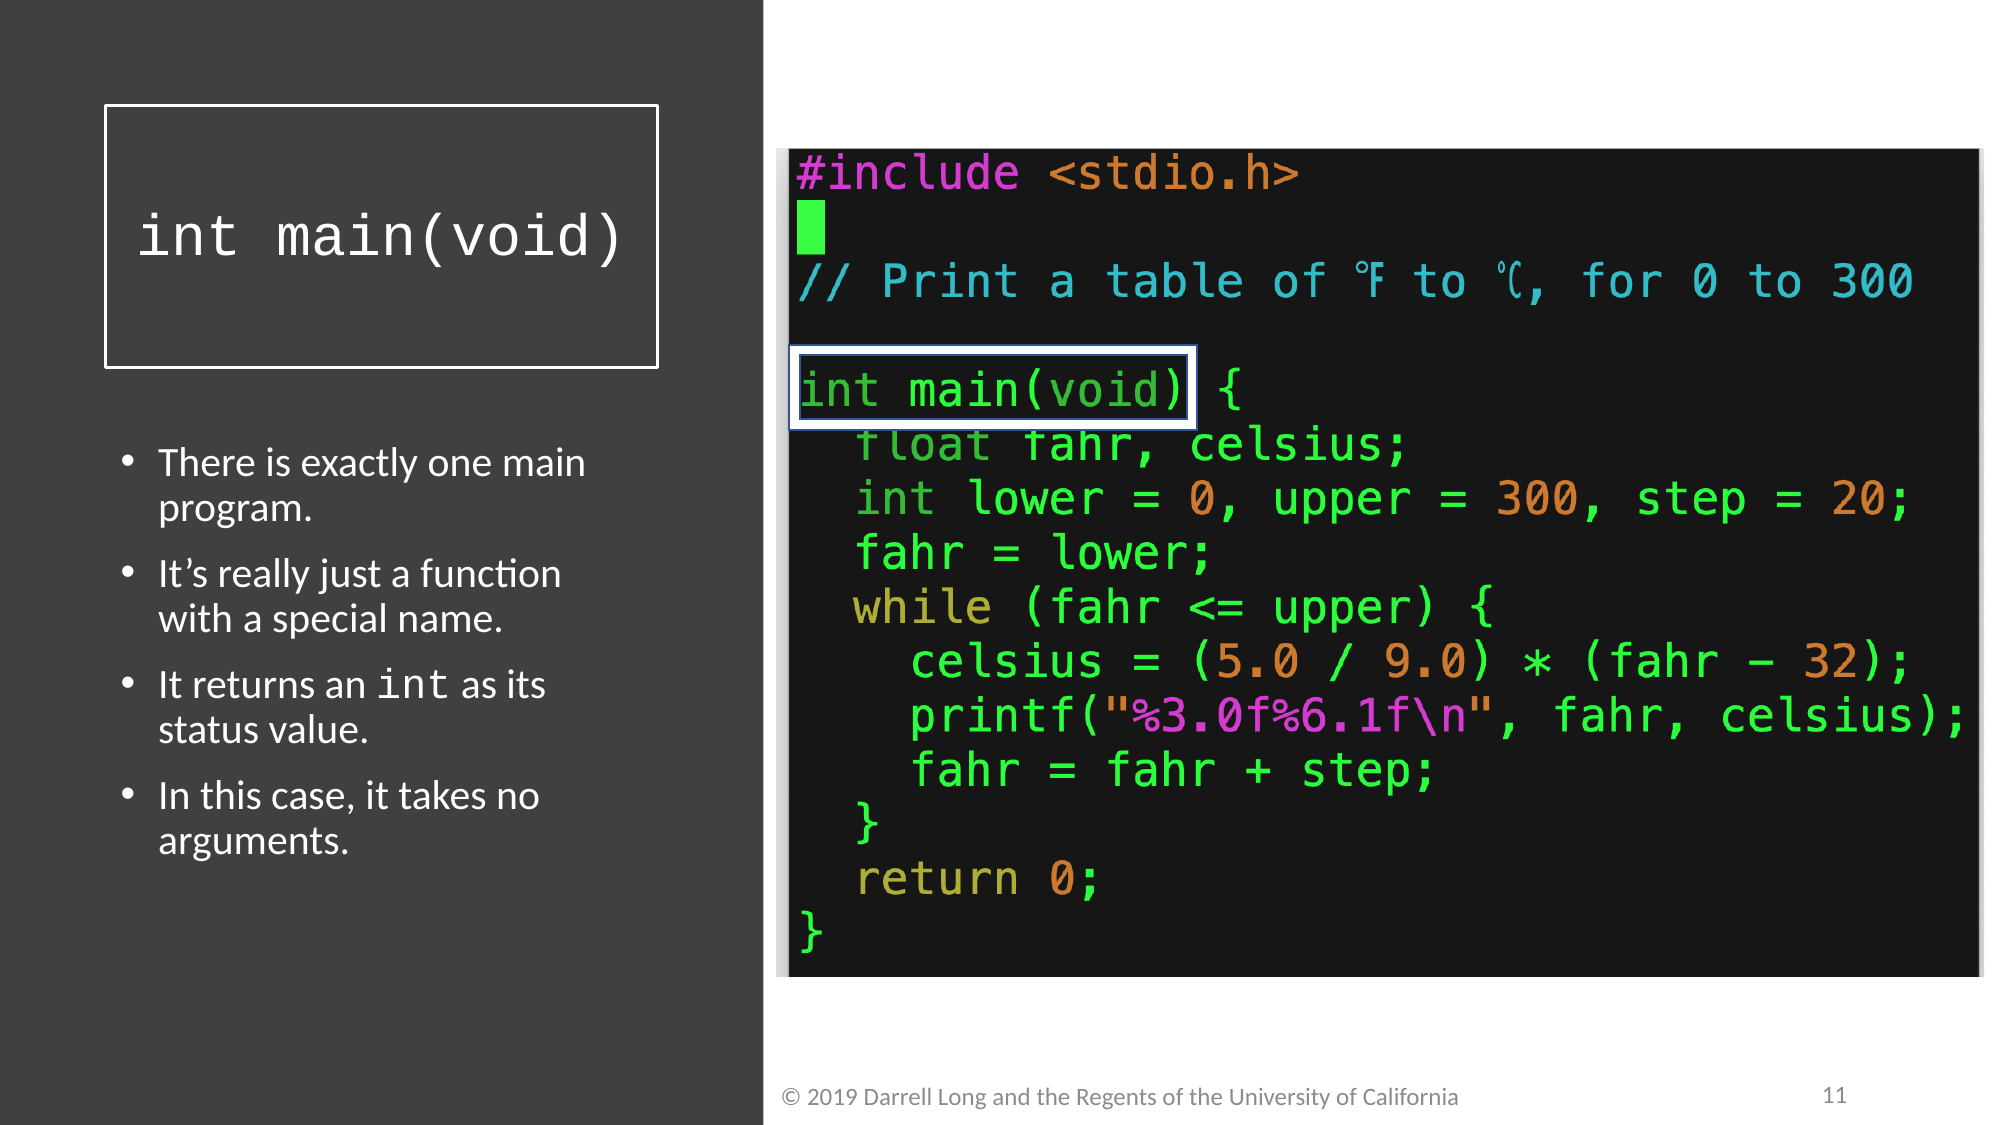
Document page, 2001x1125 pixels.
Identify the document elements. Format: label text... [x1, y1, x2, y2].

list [776, 148, 1985, 977]
list There is exactly one main program. It’s really just a function with a special name. It returns an int as its status value. In this case, it takes no arguments. [105, 432, 658, 994]
footer © 2019 Darrell Long and the Regents of the University of California [762, 1065, 1479, 1125]
text_box [0, 0, 764, 1125]
slide_number 11 [1412, 1063, 1863, 1124]
title int main(void) [105, 105, 658, 368]
